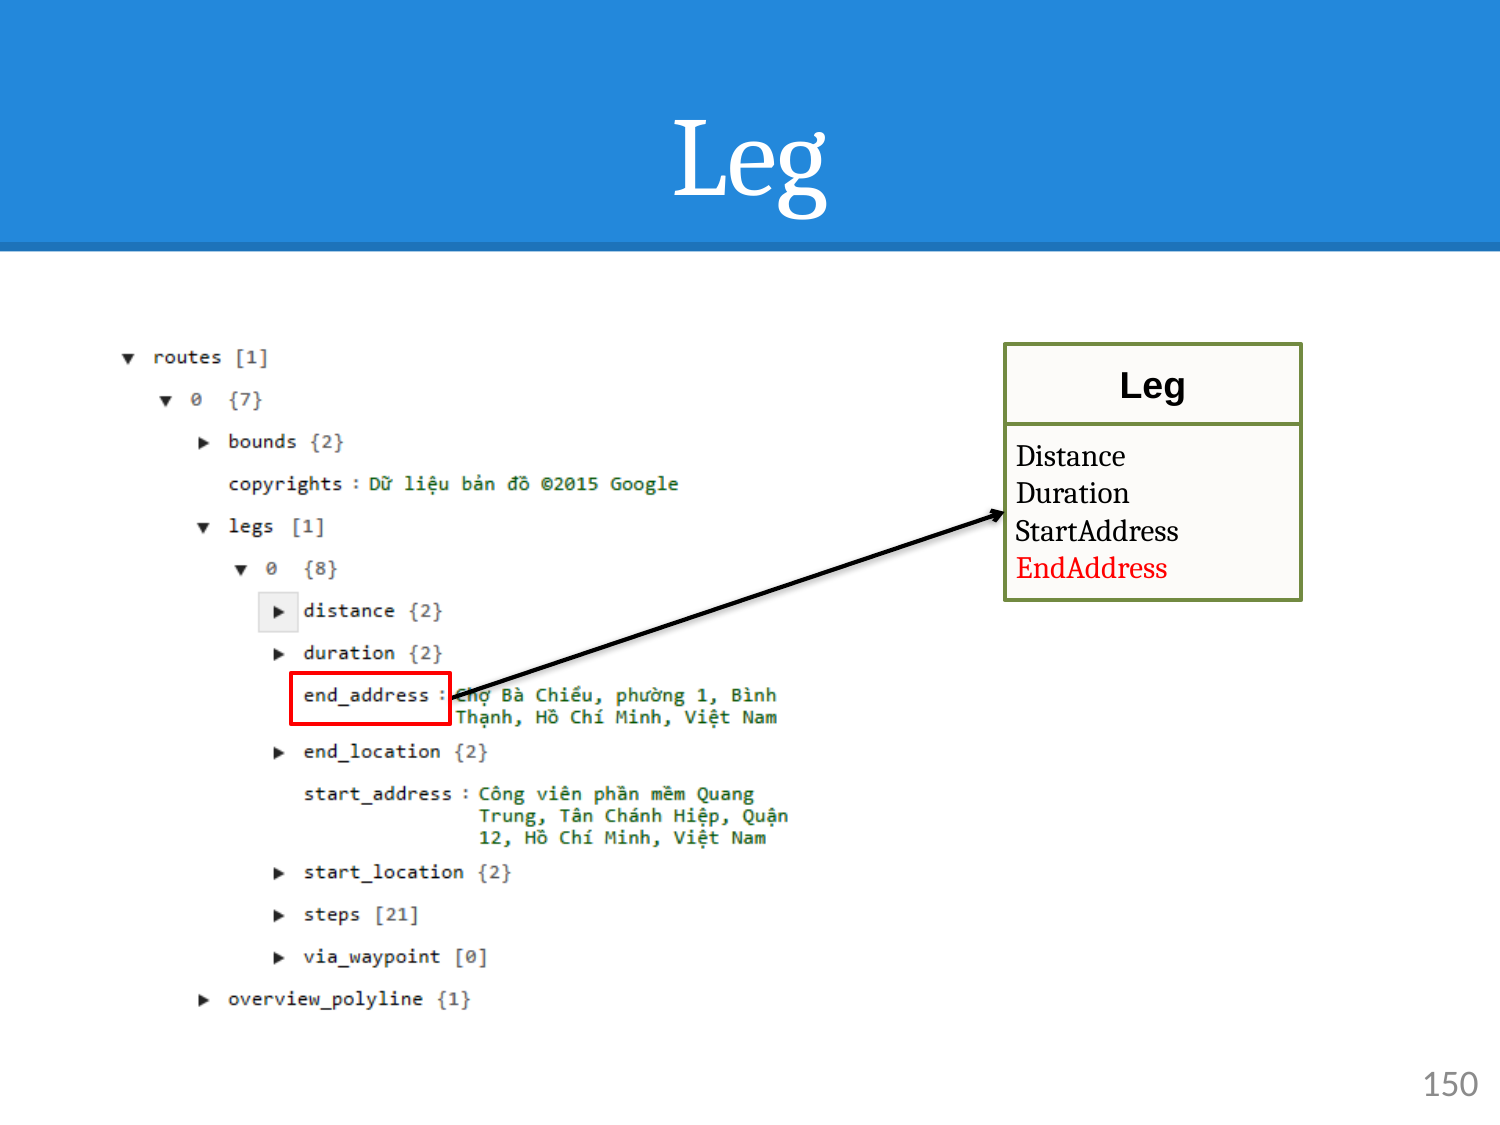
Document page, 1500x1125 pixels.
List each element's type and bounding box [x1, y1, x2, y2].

title [75, 45, 1425, 233]
picture [97, 336, 794, 1021]
text_box [449, 344, 1302, 699]
slide_number [1403, 1038, 1494, 1125]
